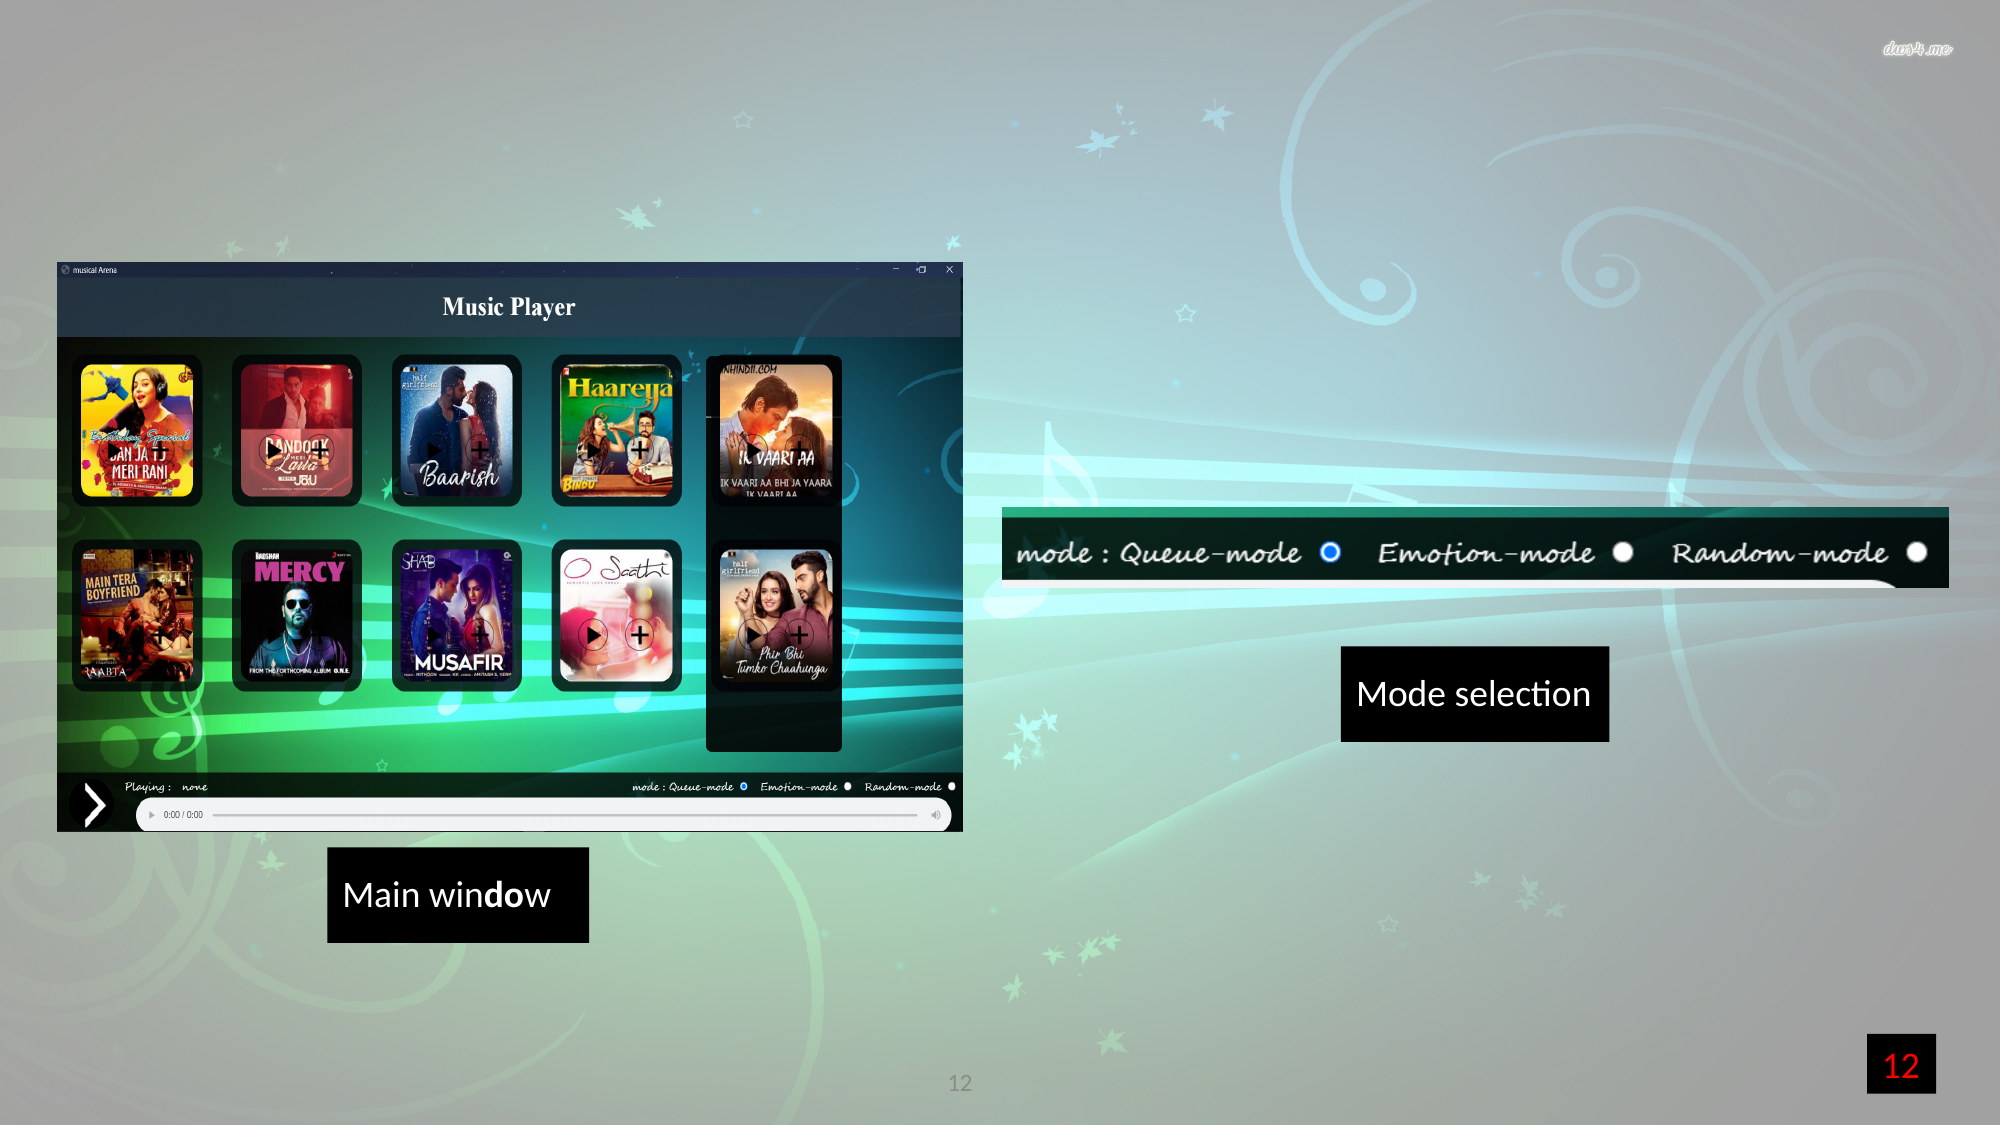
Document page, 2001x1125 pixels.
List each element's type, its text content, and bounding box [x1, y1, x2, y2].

text_box 12 [1867, 1033, 1937, 1094]
picture [57, 262, 963, 832]
text_box Mode selection [1340, 646, 1610, 742]
picture [1002, 507, 1949, 588]
subtitle Main window [327, 847, 590, 943]
slide_number 12 [554, 1051, 988, 1113]
